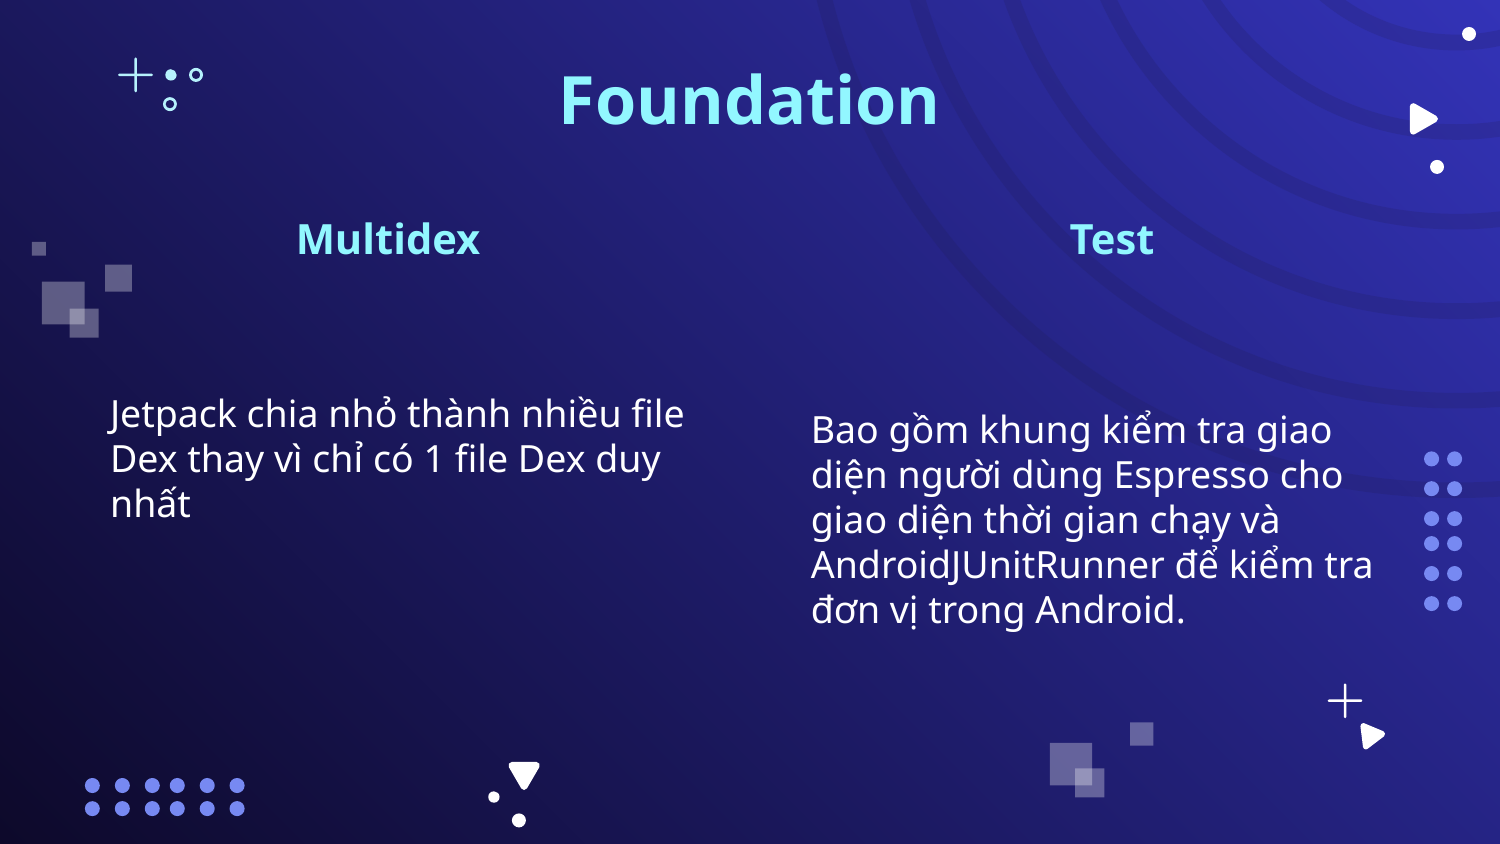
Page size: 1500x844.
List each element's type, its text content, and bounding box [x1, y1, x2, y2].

title Foundation [83, 46, 1417, 149]
title Multidex [228, 194, 548, 265]
subtitle Jetpack chia nhỏ thành nhiều file Dex thay vì chỉ có 1 file Dex duy nhất [72, 265, 705, 650]
title Test [952, 194, 1272, 281]
subtitle Bao gồm khung kiểm tra giao diện người dùng Espresso cho giao diện thời gian chạy và AndroidJUnitRunner để kiểm tra đơn vị trong Android. [795, 325, 1428, 711]
